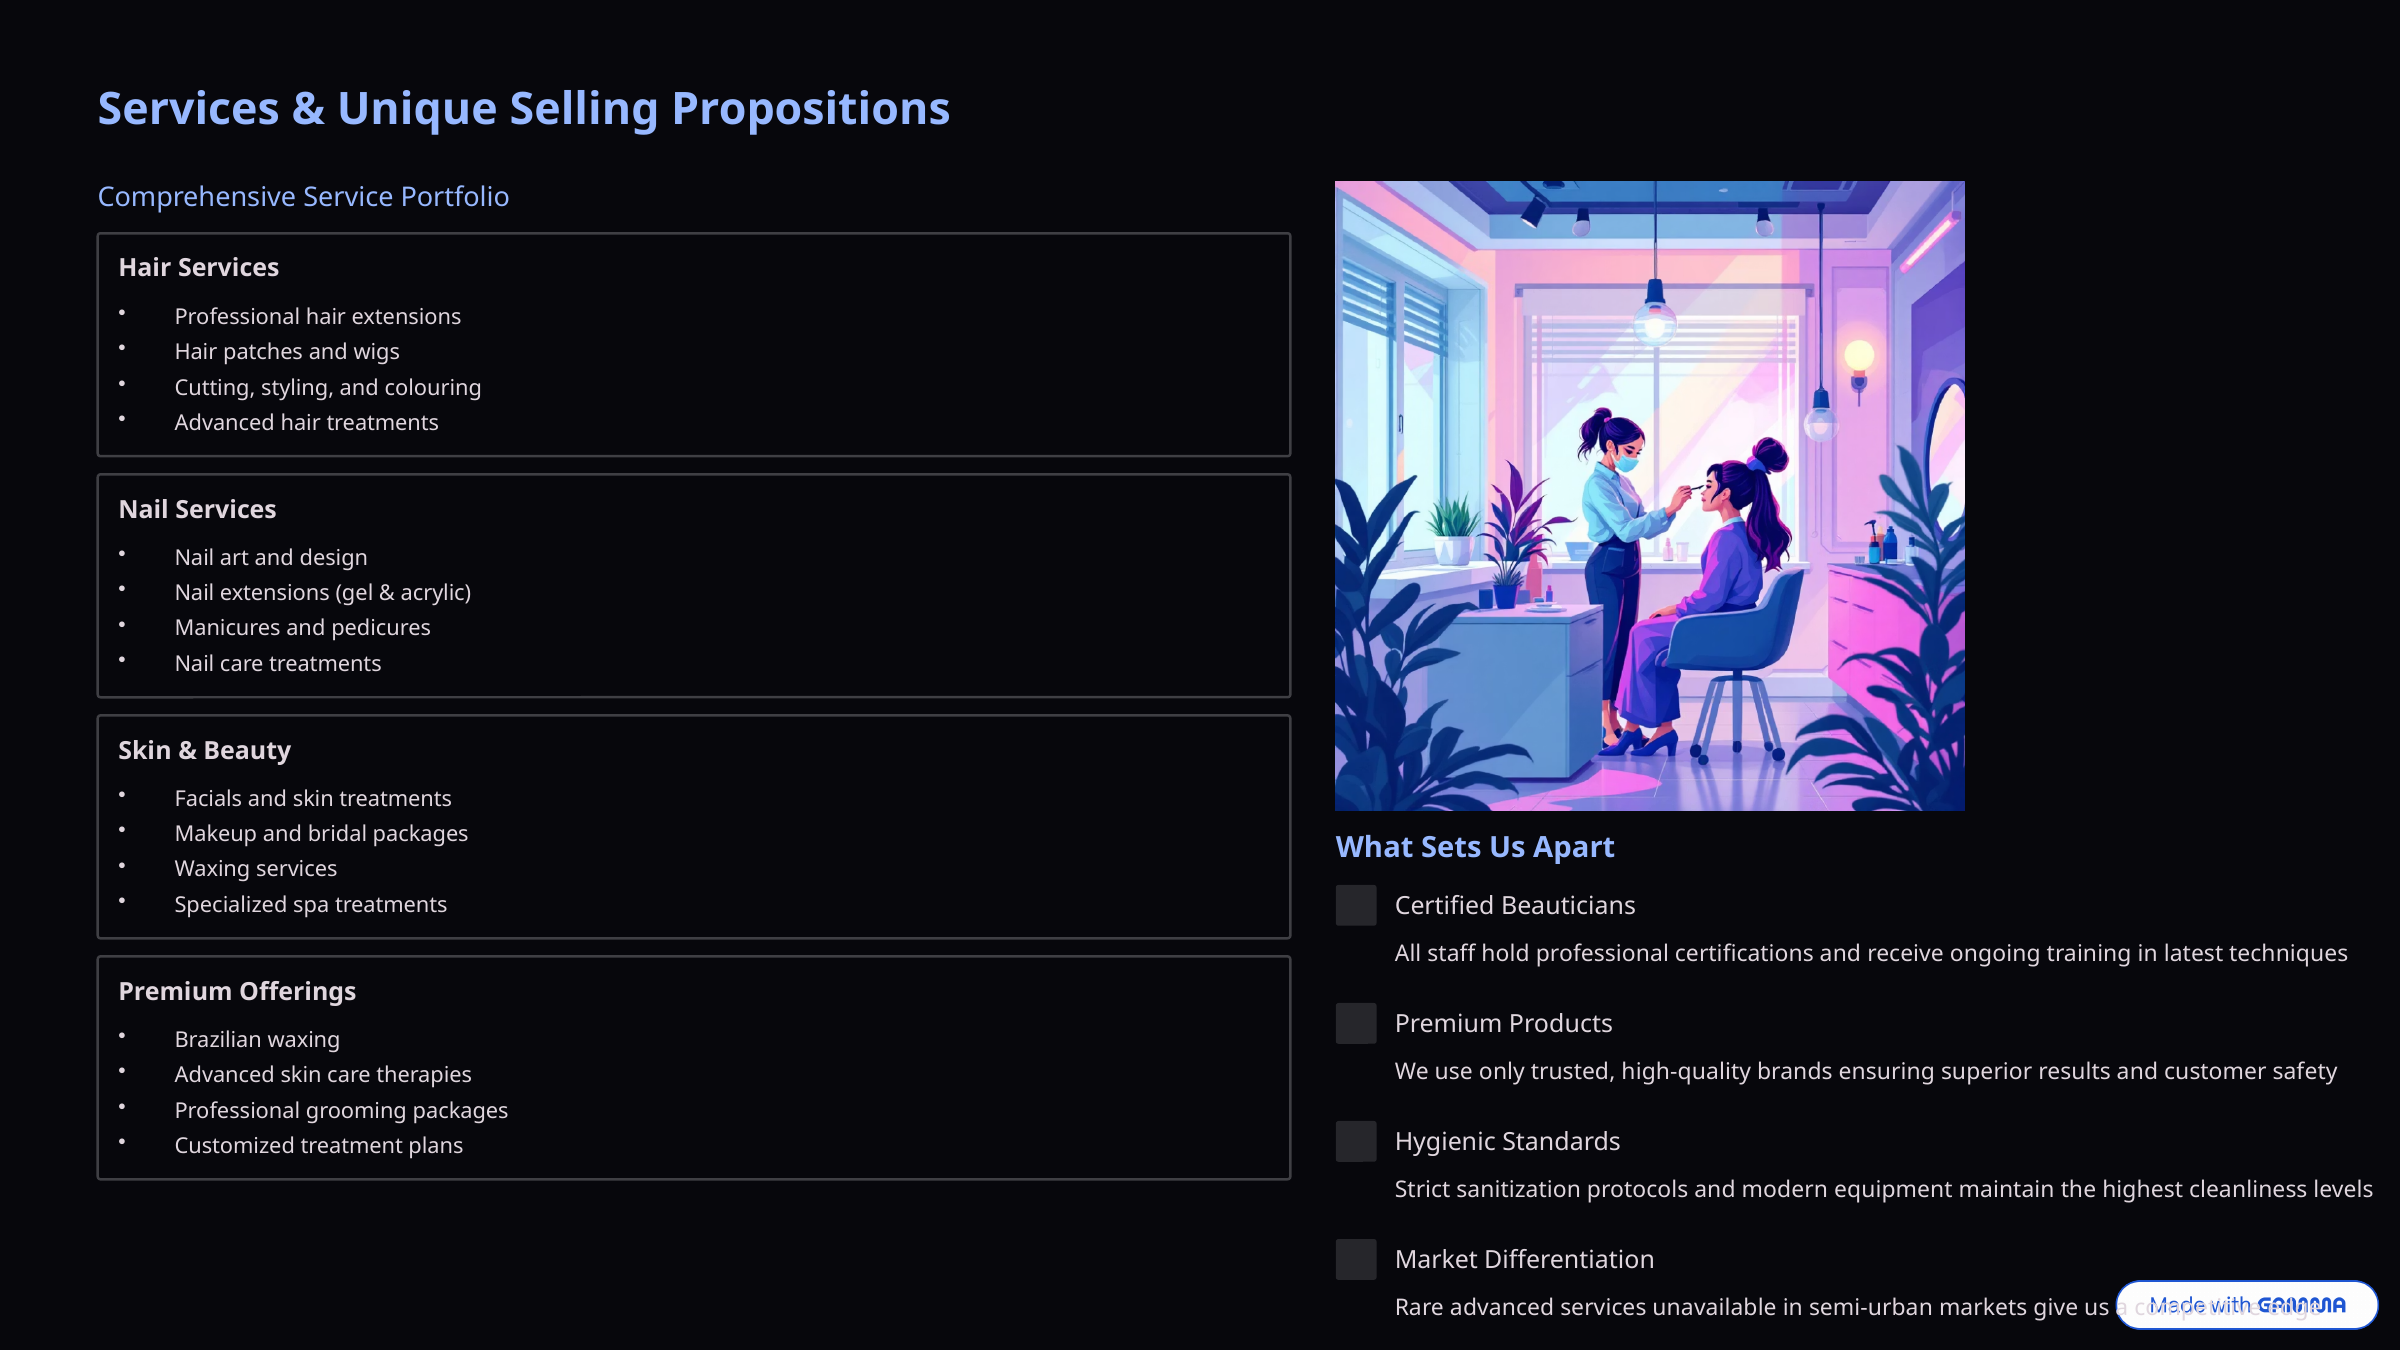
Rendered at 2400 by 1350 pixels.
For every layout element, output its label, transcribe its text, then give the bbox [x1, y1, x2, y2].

text_box [97, 956, 1291, 1180]
text_box [97, 233, 1291, 457]
text_box Professional hair extensions [118, 300, 1270, 330]
text_box Facials and skin treatments [118, 782, 1270, 812]
text_box Certified Beauticians [1394, 891, 1639, 920]
text_box Strict sanitization protocols and modern equipment maintain the highest cleanliness levels [1394, 1173, 2304, 1203]
picture [2106, 1271, 2389, 1339]
text_box Services & Unique Selling Propositions [97, 76, 995, 134]
text_box Customized treatment plans [118, 1129, 1270, 1159]
text_box Premium Offerings [118, 977, 346, 1006]
text_box Makeup and bridal packages [118, 817, 1270, 847]
text_box [1335, 1239, 1377, 1280]
text_box Professional grooming packages [118, 1094, 1270, 1124]
text_box Hair Services [118, 253, 346, 283]
text_box Advanced hair treatments [118, 406, 1270, 436]
text_box Nail art and design [118, 541, 1270, 571]
text_box Comprehensive Service Portfolio [97, 178, 558, 213]
text_box Nail extensions (gel & acrylic) [118, 576, 1270, 606]
text_box Premium Products [1394, 1009, 1622, 1038]
text_box All staff hold professional certifications and receive ongoing training in latest techniques [1394, 937, 2304, 967]
text_box Advanced skin care therapies [118, 1058, 1270, 1088]
text_box What Sets Us Apart [1335, 830, 1608, 865]
text_box Nail care treatments [118, 647, 1270, 677]
picture [1335, 181, 1965, 811]
text_box Rare advanced services unavailable in semi-urban markets give us a competitive edge [1394, 1291, 2304, 1321]
text_box [1335, 884, 1377, 926]
text_box Waxing services [118, 853, 1270, 883]
text_box [97, 715, 1291, 939]
text_box [1335, 1002, 1377, 1044]
text_box Brazilian waxing [118, 1023, 1270, 1053]
text_box Nail Services [118, 494, 346, 524]
text_box Market Differentiation [1394, 1245, 1651, 1274]
text_box Hair patches and wigs [118, 335, 1270, 365]
text_box [97, 474, 1291, 698]
text_box Manicures and pedicures [118, 612, 1270, 642]
text_box Specialized spa treatments [118, 888, 1270, 918]
text_box Cutting, styling, and colouring [118, 371, 1270, 401]
text_box [1335, 1120, 1377, 1162]
text_box We use only trusted, high-quality brands ensuring superior results and customer safety [1394, 1055, 2304, 1085]
text_box Hygienic Standards [1394, 1127, 1622, 1156]
text_box Skin & Beauty [118, 735, 346, 765]
